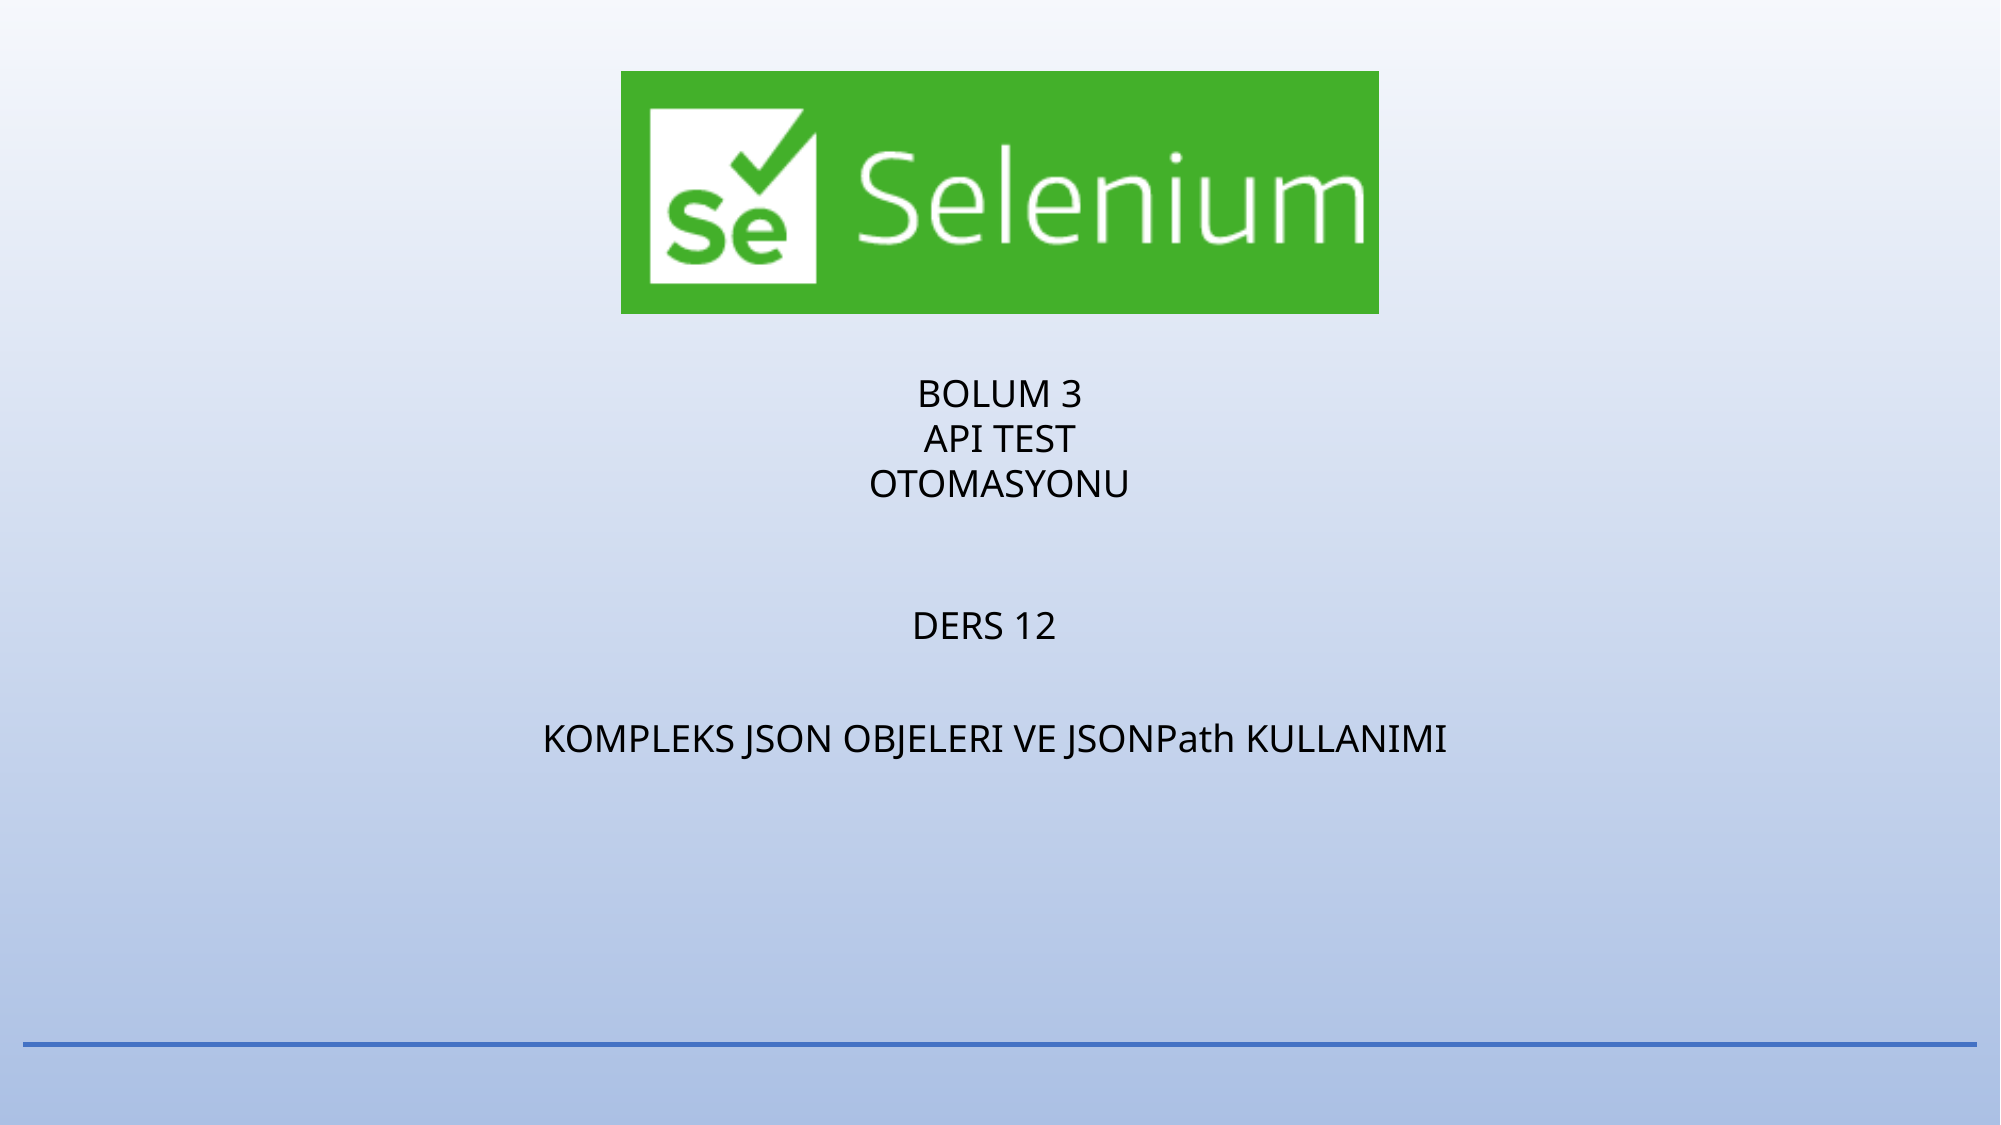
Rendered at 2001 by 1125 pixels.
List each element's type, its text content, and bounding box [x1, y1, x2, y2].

picture [621, 71, 1379, 314]
text_box KOMPLEKS JSON OBJELERI VE JSONPath KULLANIMI [500, 707, 1500, 768]
text_box DERS 12 [484, 594, 1485, 654]
text_box BOLUM 3 API TEST OTOMASYONU [784, 362, 1216, 512]
